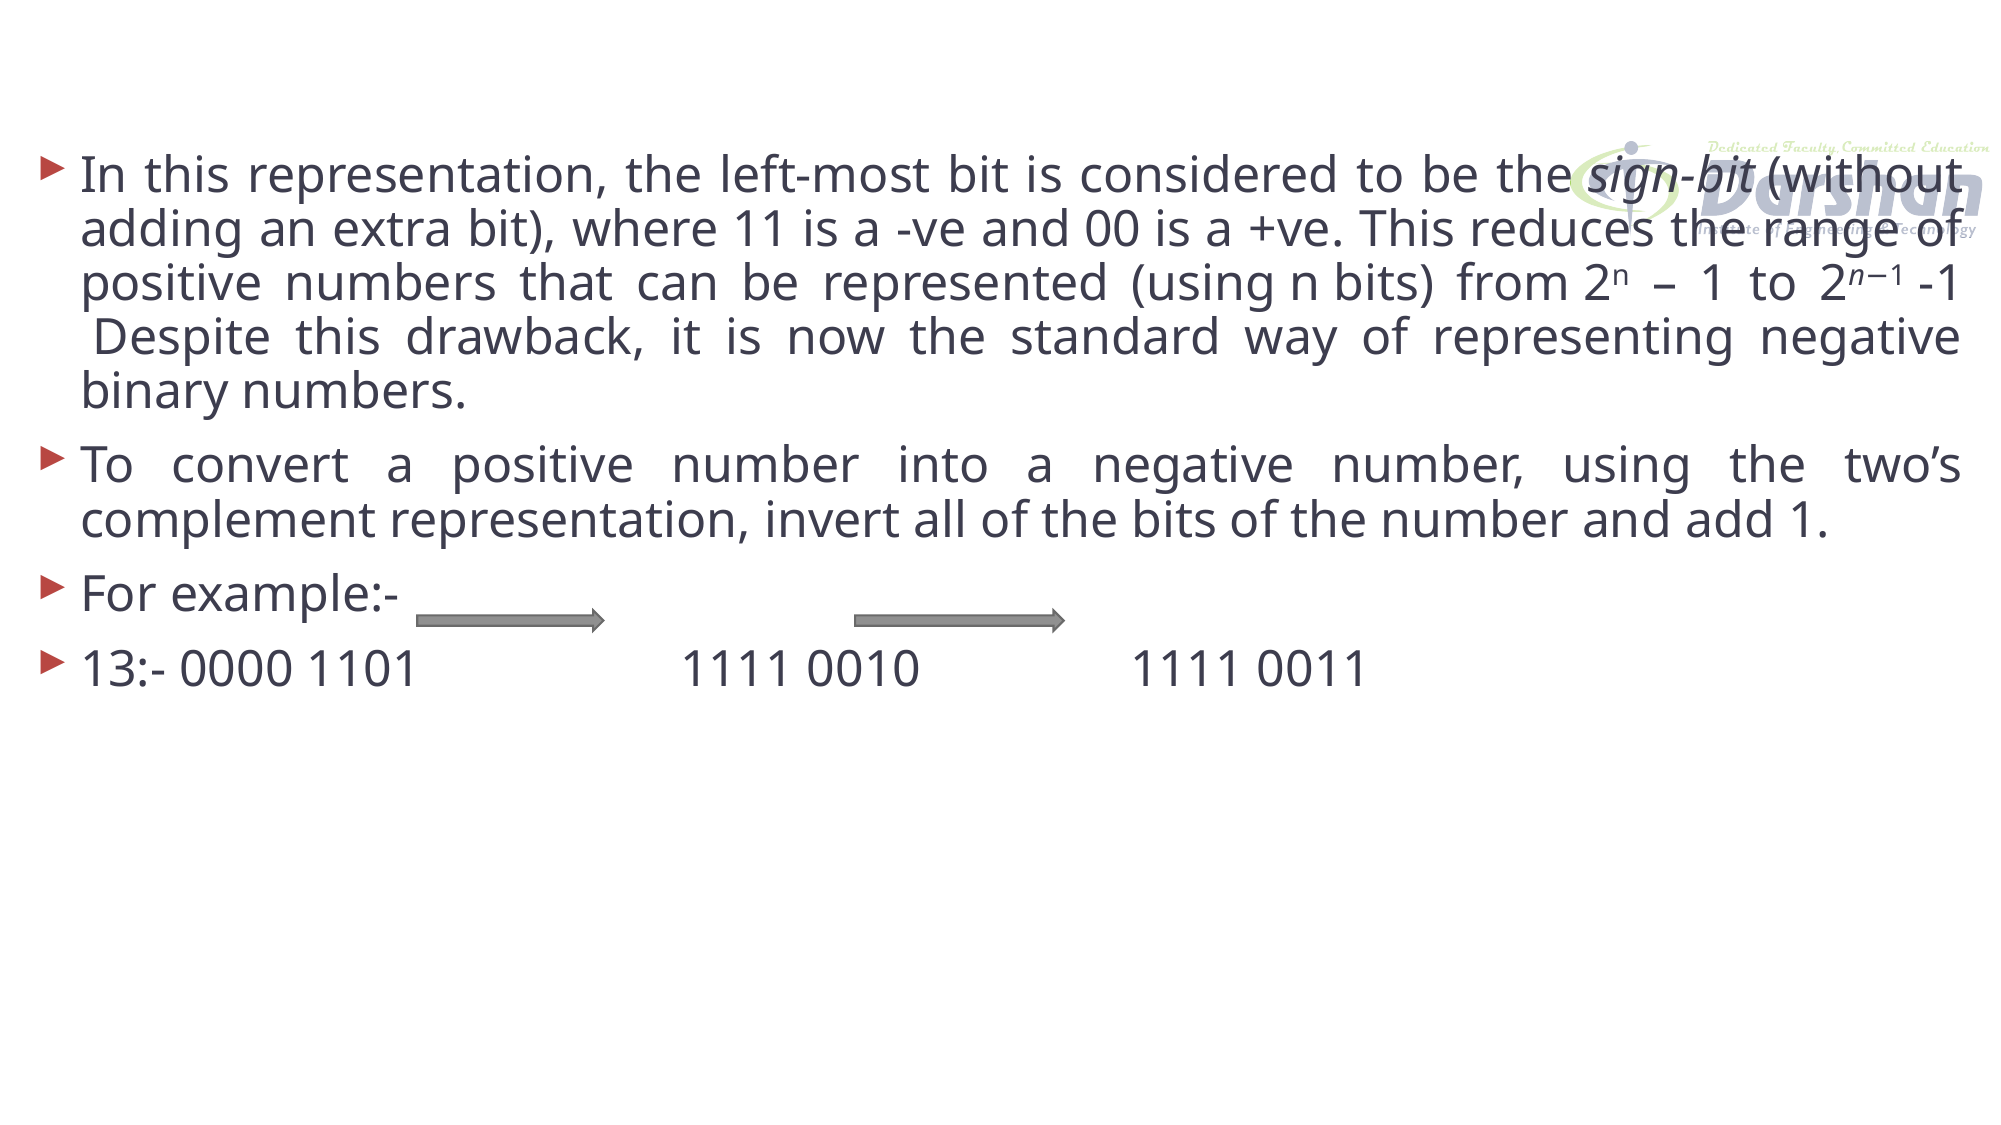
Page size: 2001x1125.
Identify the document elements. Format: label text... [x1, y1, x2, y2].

text_box [854, 607, 1066, 634]
text_box 1 [1979, 141, 1990, 238]
text_box [416, 607, 605, 634]
list In this representation, the left-most bit is considered to be the sign-bit (without adding an extra bit), where 11 is a -ve and 00 is a +ve. This reduces the range of positive numbers that can be represented (using n bits) from 2n – 1 to 2n−1 -1 Despite this drawback, it is now the standard way of representing negative binary numbers. To convert a positive number into a negative number, using the two’s complement representation, invert all of the bits of the number and ​add 1. For example:- 13:- 0000 1101 1111 0010 1111 0011 [21, 141, 1979, 1059]
